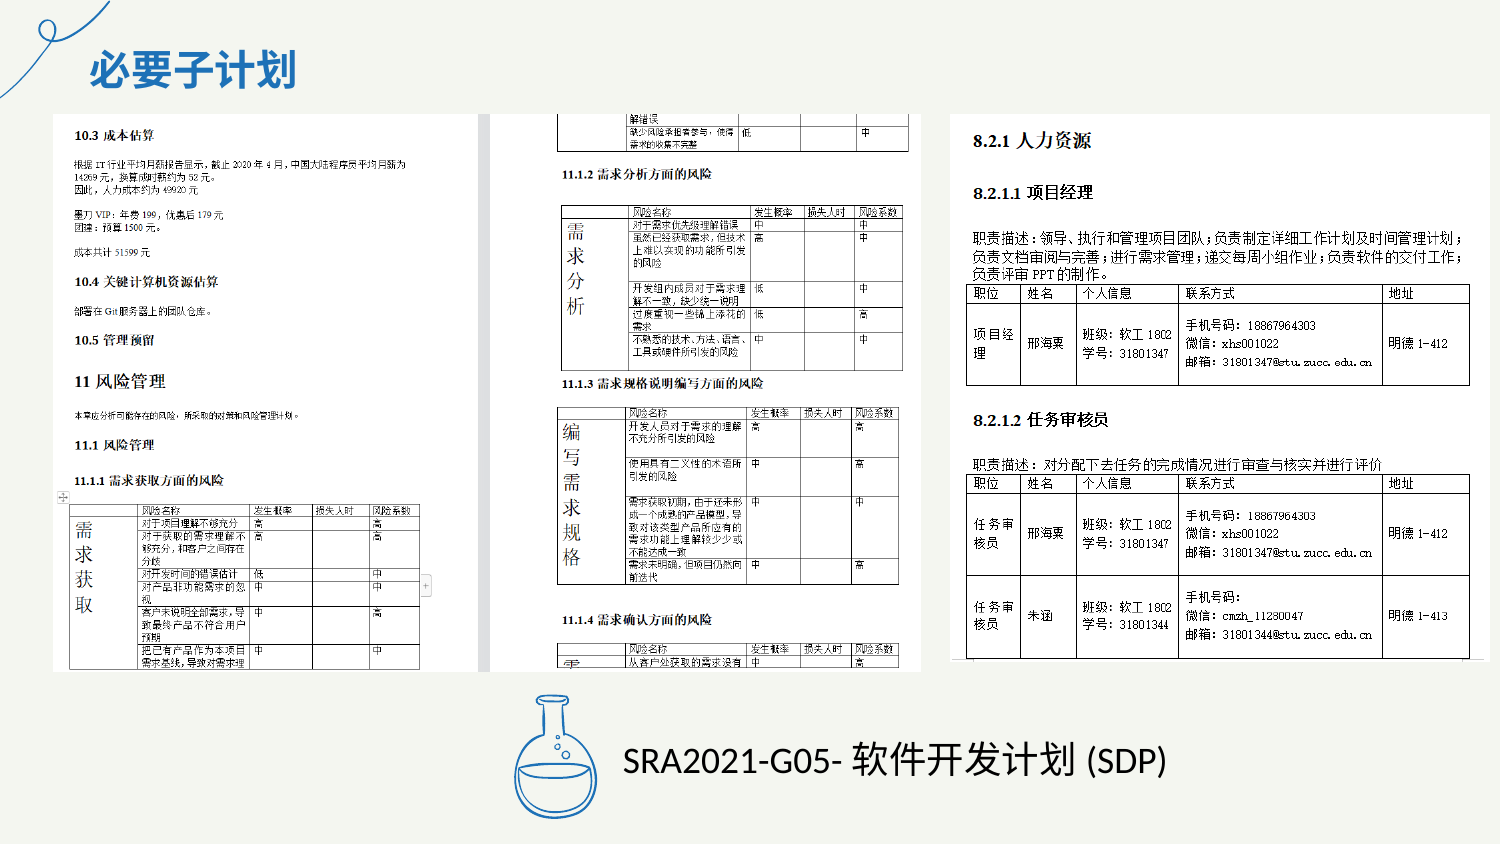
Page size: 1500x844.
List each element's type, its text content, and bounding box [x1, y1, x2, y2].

picture [52, 114, 922, 672]
text_box SRA2021-G05-软件开发计划(SDP) [608, 728, 1201, 789]
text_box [512, 693, 599, 822]
picture [950, 114, 1490, 663]
text_box 必要子计划 [89, 43, 663, 94]
